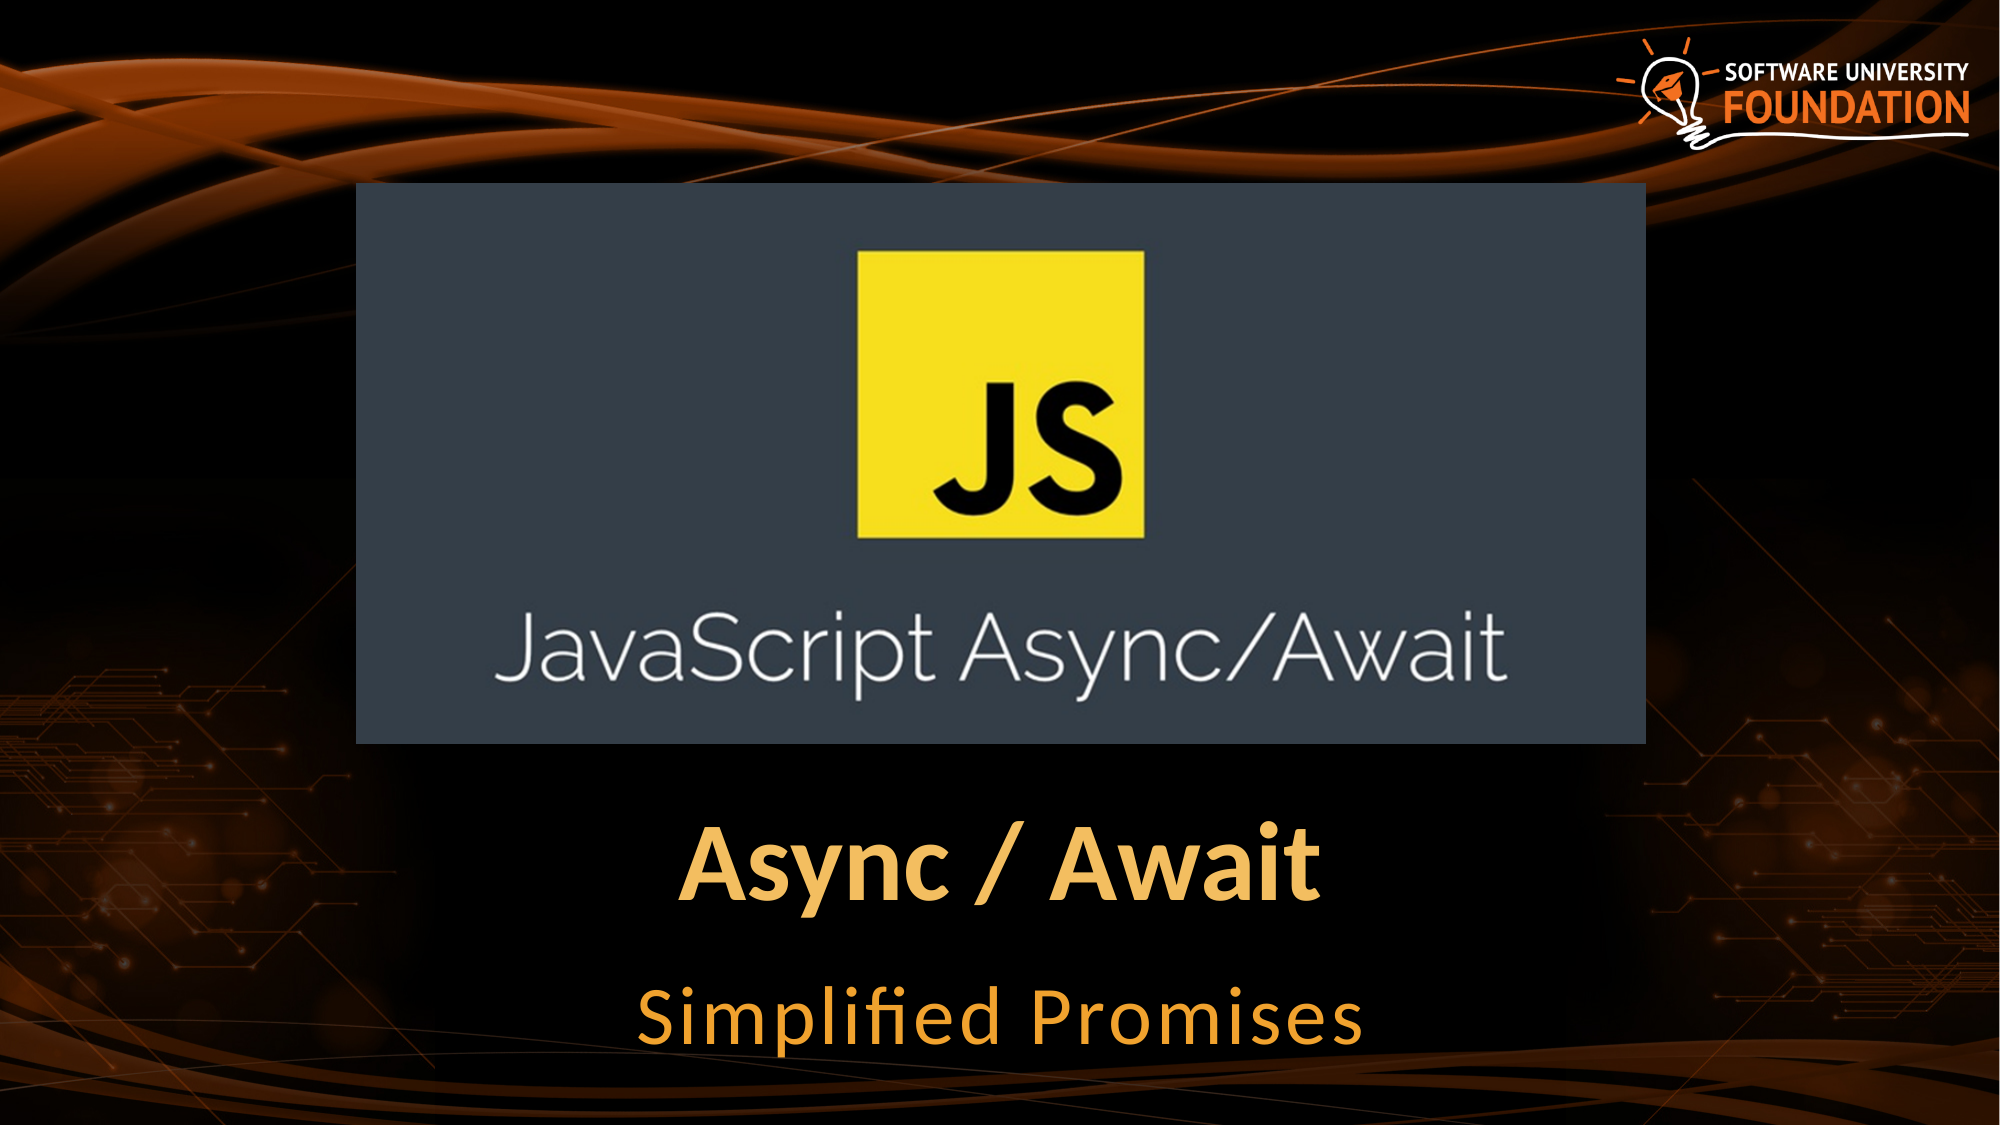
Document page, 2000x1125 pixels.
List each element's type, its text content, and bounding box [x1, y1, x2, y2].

text_box Simplified Promises [267, 950, 1734, 1064]
text_box Async / Await [267, 796, 1734, 932]
picture [0, 0, 2000, 1125]
